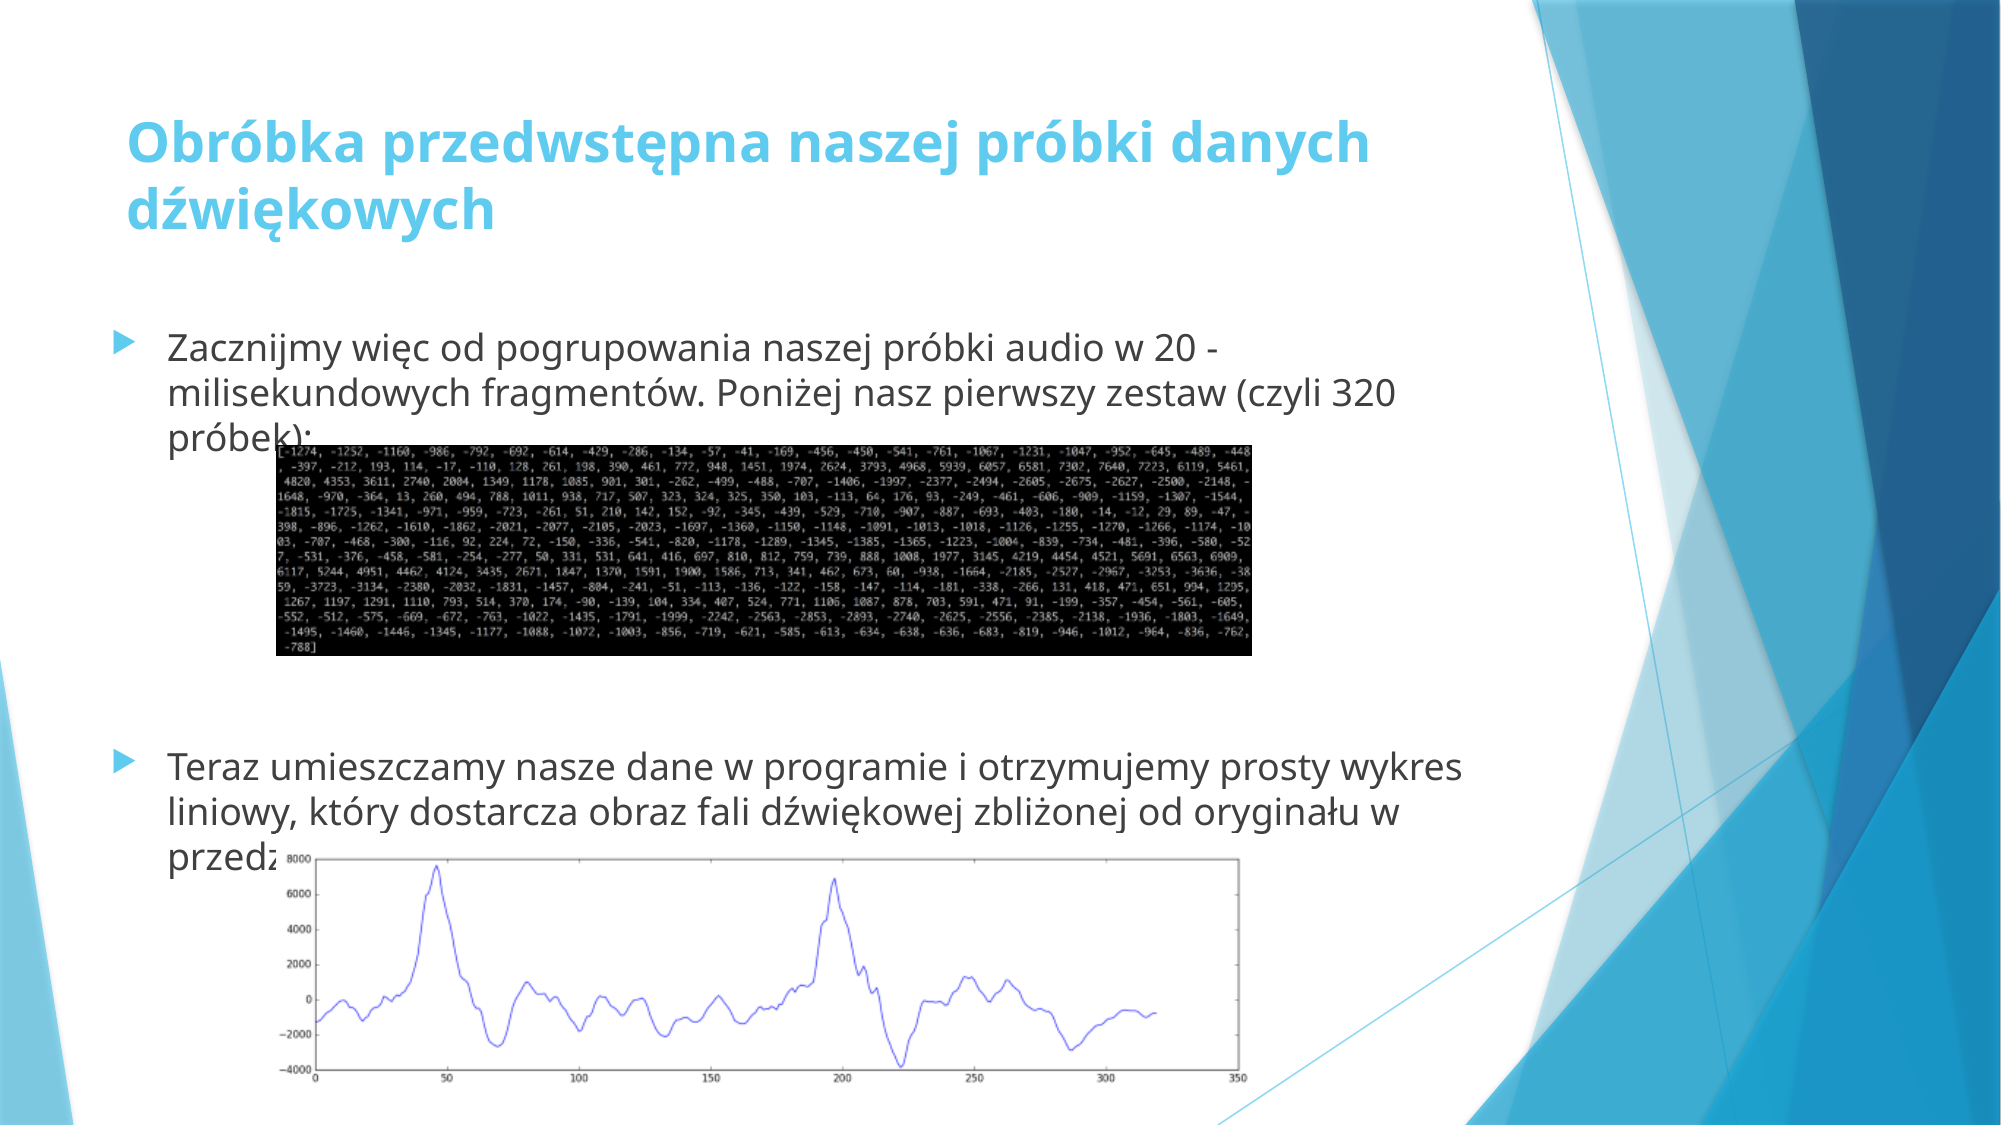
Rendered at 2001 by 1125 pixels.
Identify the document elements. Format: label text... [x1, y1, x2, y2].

list Zacznijmy więc od pogrupowania naszej próbki audio w 20 - milisekundowych fragmentów. Poniżej nasz pierwszy zestaw (czyli 320 próbek): Teraz umieszczamy nasze dane w programie i otrzymujemy prosty wykres liniowy, który dostarcza obraz fali dźwiękowej zbliżonej od oryginału w przedziale czasowym 20 milisekund: [95, 316, 1506, 954]
title Obróbka przedwstępna naszej próbki danych dźwiękowych [111, 99, 1522, 317]
picture [276, 444, 1253, 657]
picture [276, 833, 1253, 1097]
